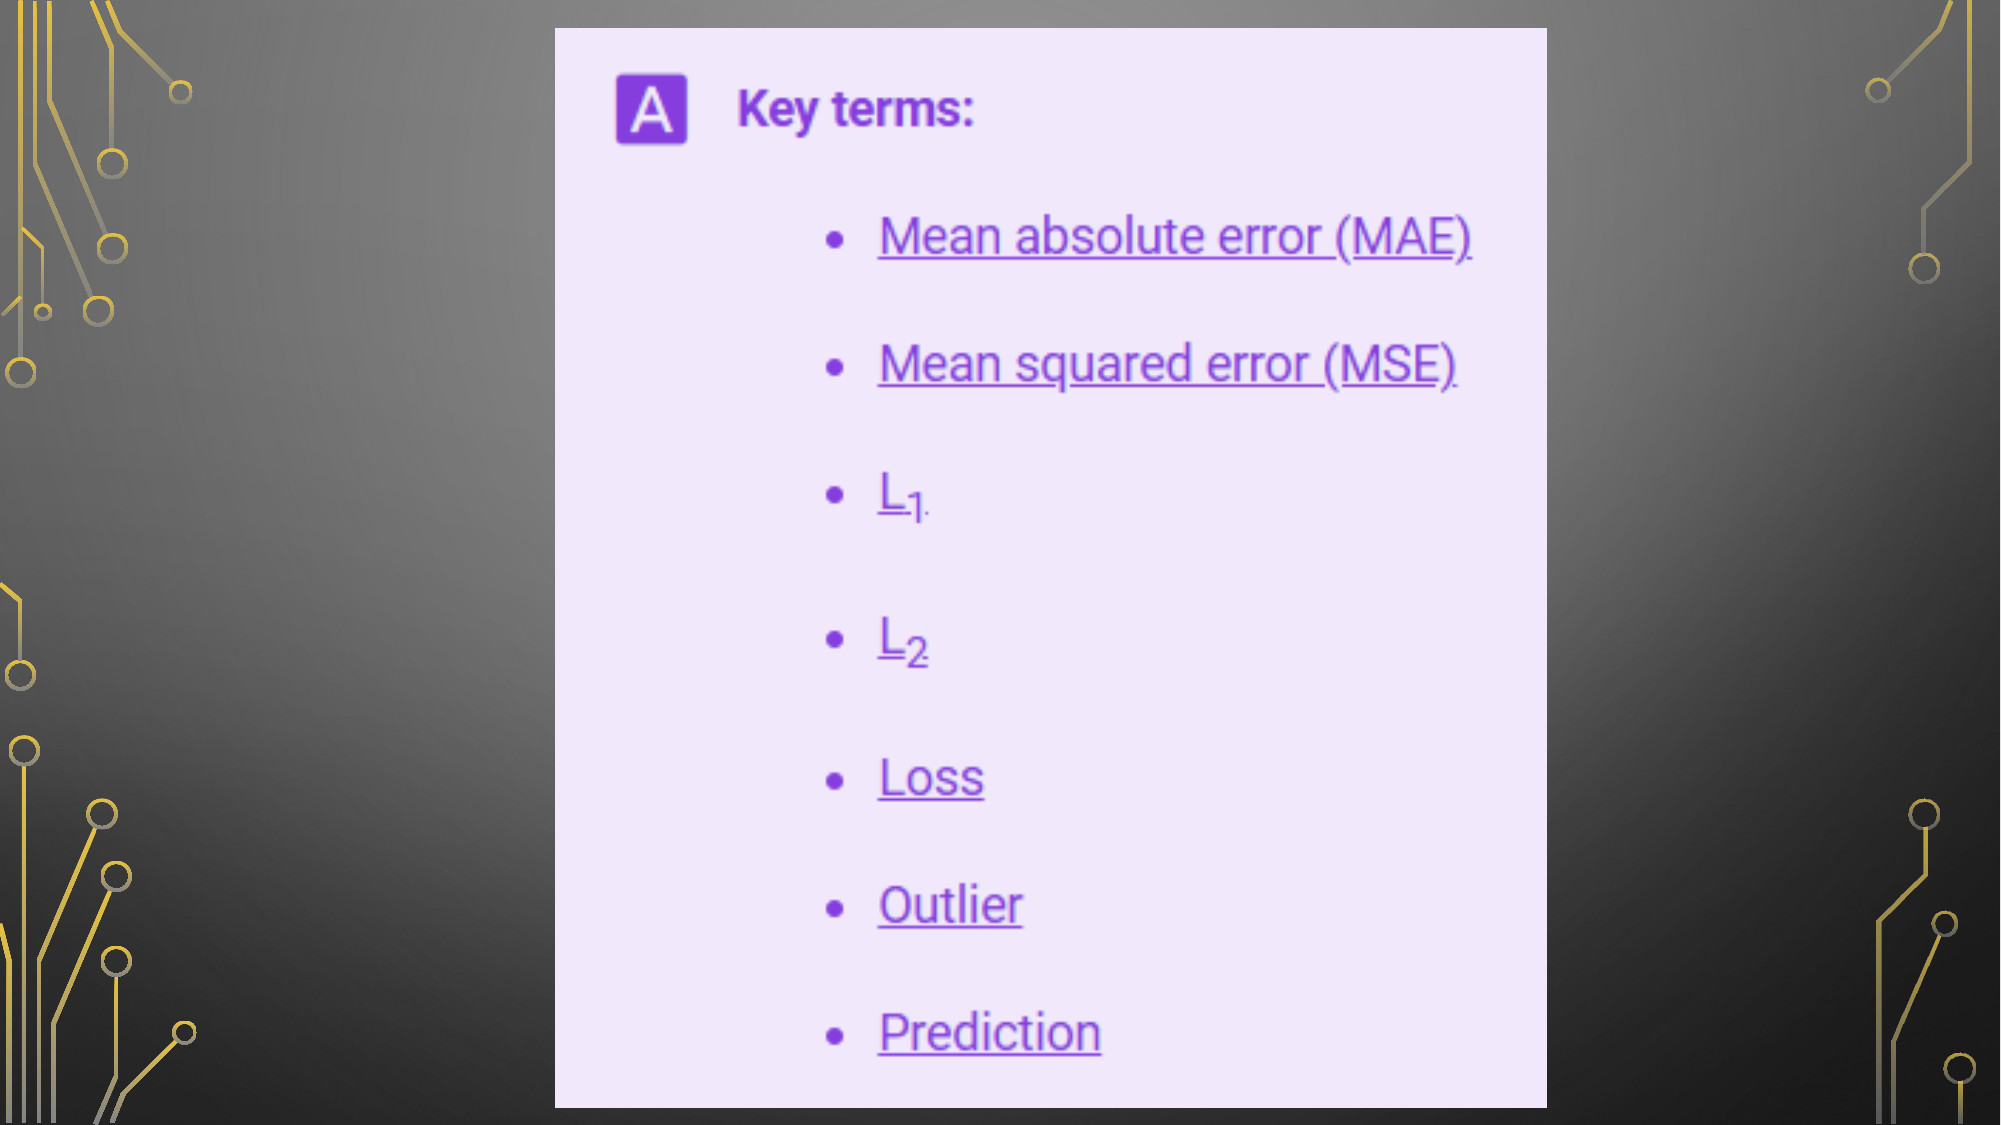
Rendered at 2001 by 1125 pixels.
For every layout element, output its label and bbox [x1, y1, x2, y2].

picture [554, 28, 1547, 1108]
